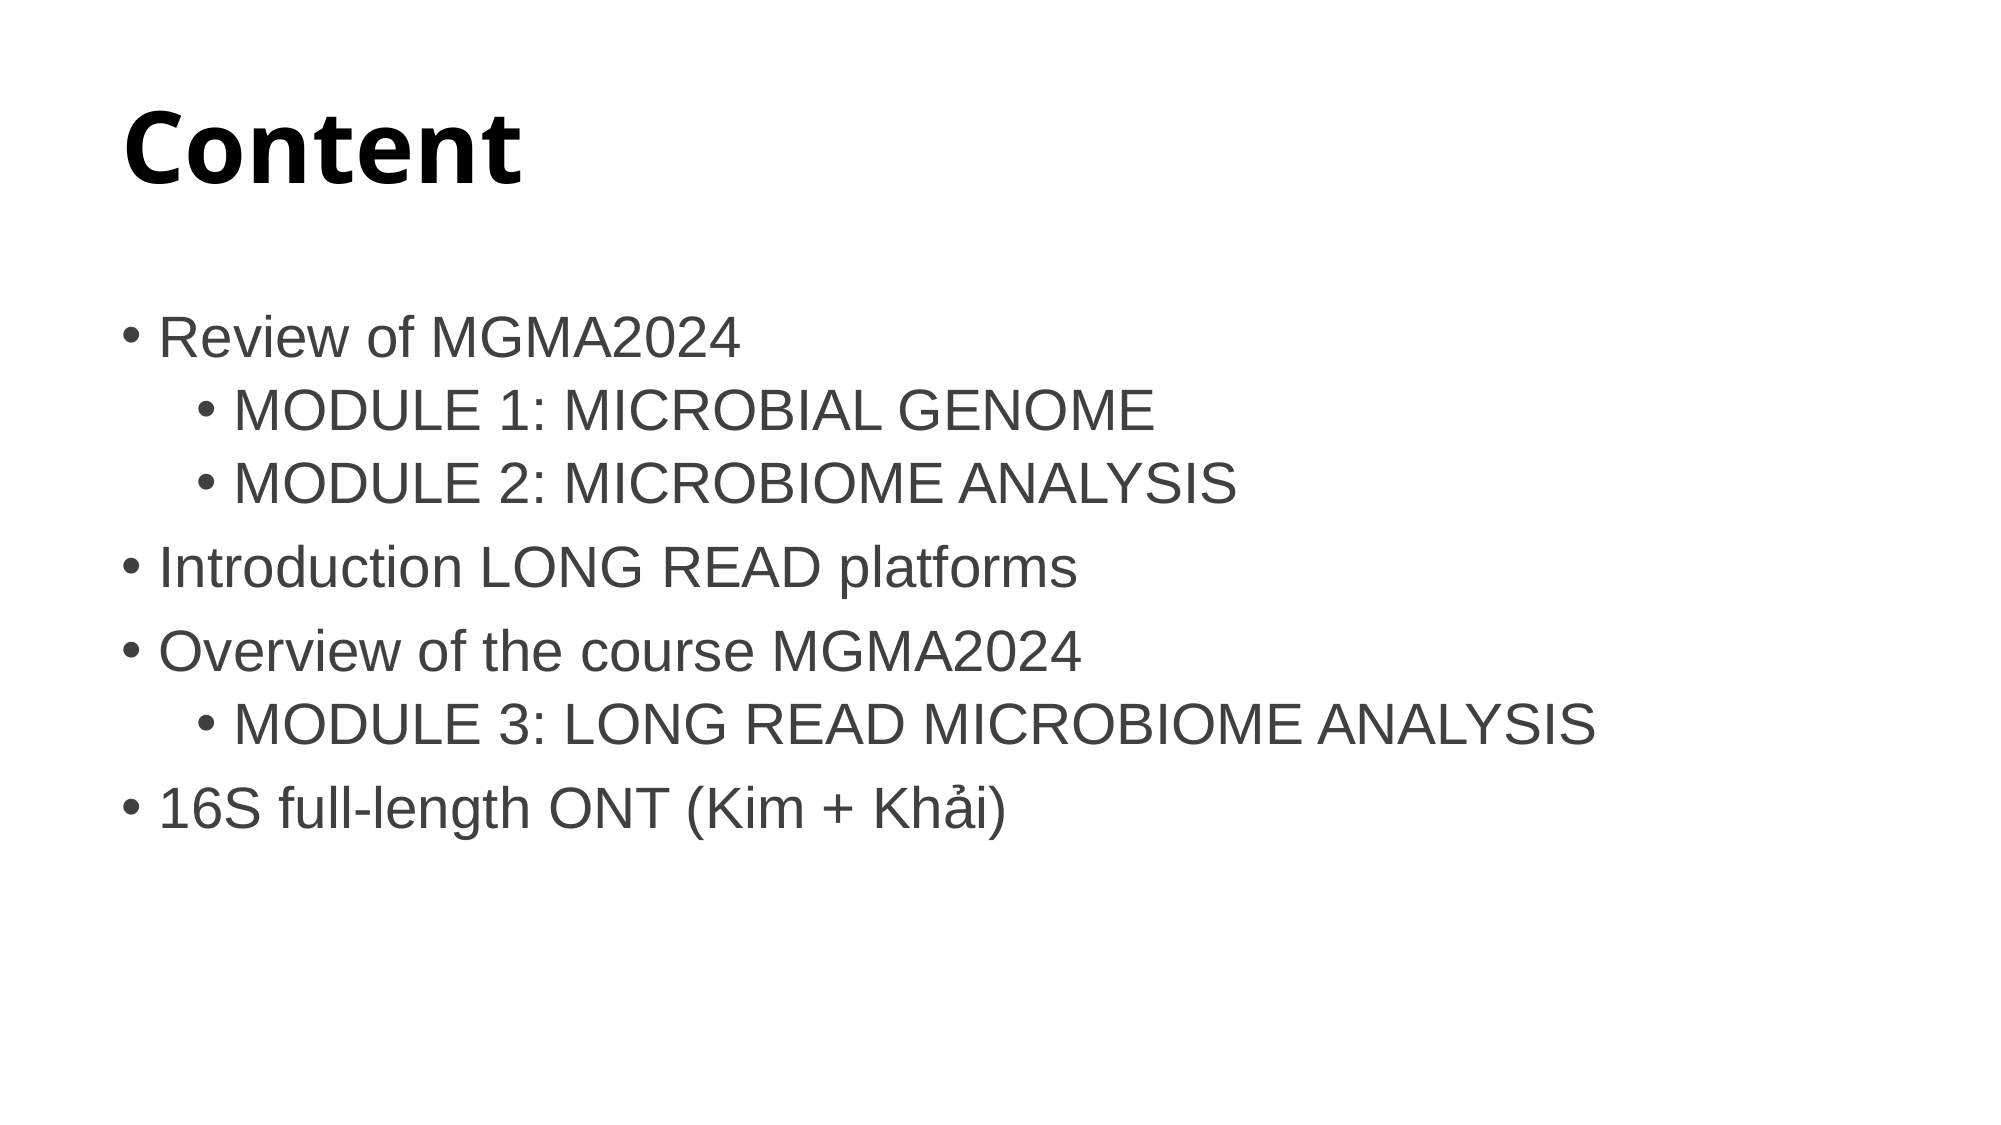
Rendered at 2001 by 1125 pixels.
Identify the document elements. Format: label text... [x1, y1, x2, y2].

list Review of MGMA2024 MODULE 1: MICROBIAL GENOME MODULE 2: MICROBIOME ANALYSIS Introduction LONG READ platforms Overview of the course MGMA2024 MODULE 3: LONG READ MICROBIOME ANALYSIS 16S full-length ONT (Kim + Khải) [106, 299, 1832, 1014]
title Content [106, 42, 1832, 260]
